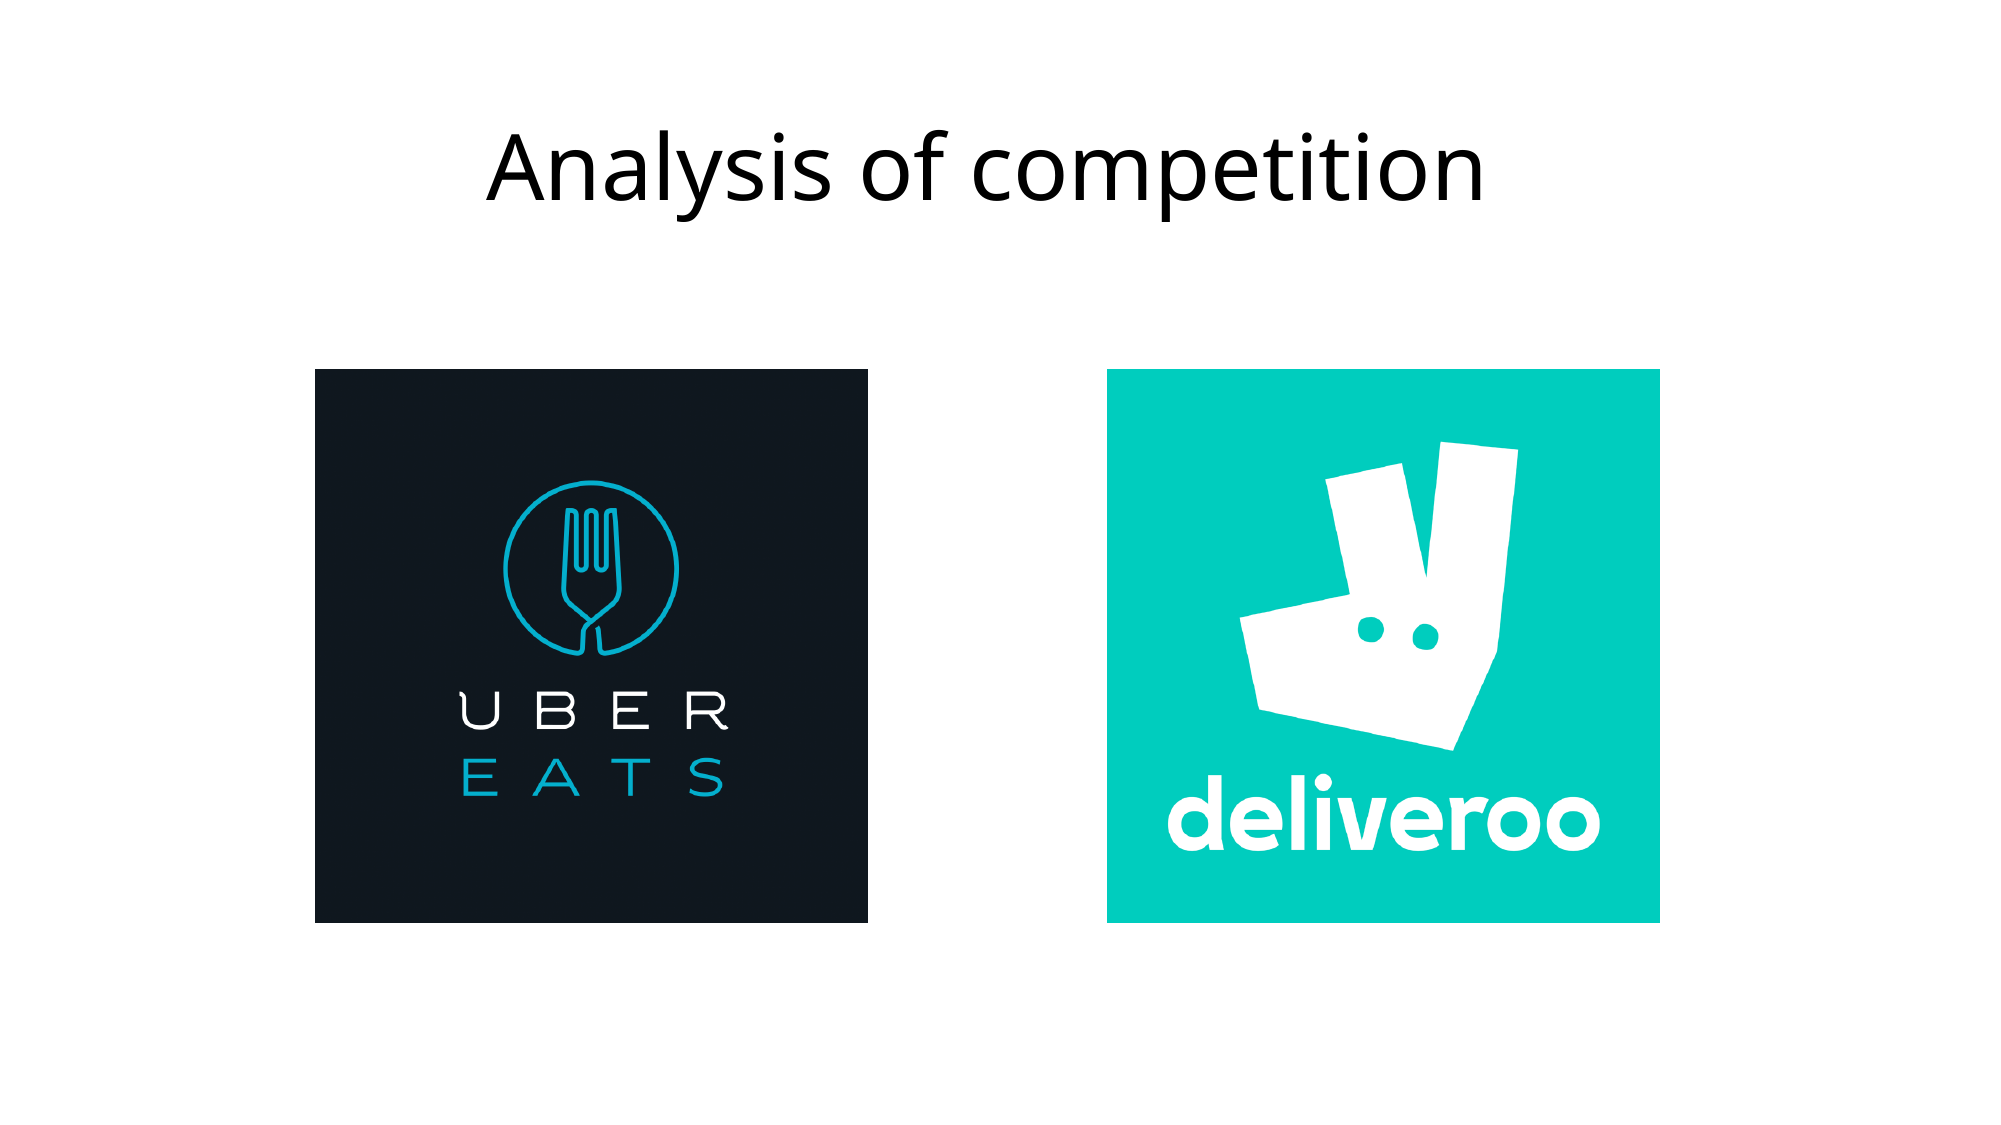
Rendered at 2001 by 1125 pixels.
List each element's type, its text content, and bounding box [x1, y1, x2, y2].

picture [1107, 369, 1660, 923]
picture [314, 369, 868, 923]
title Analysis of competition [125, 62, 1850, 280]
